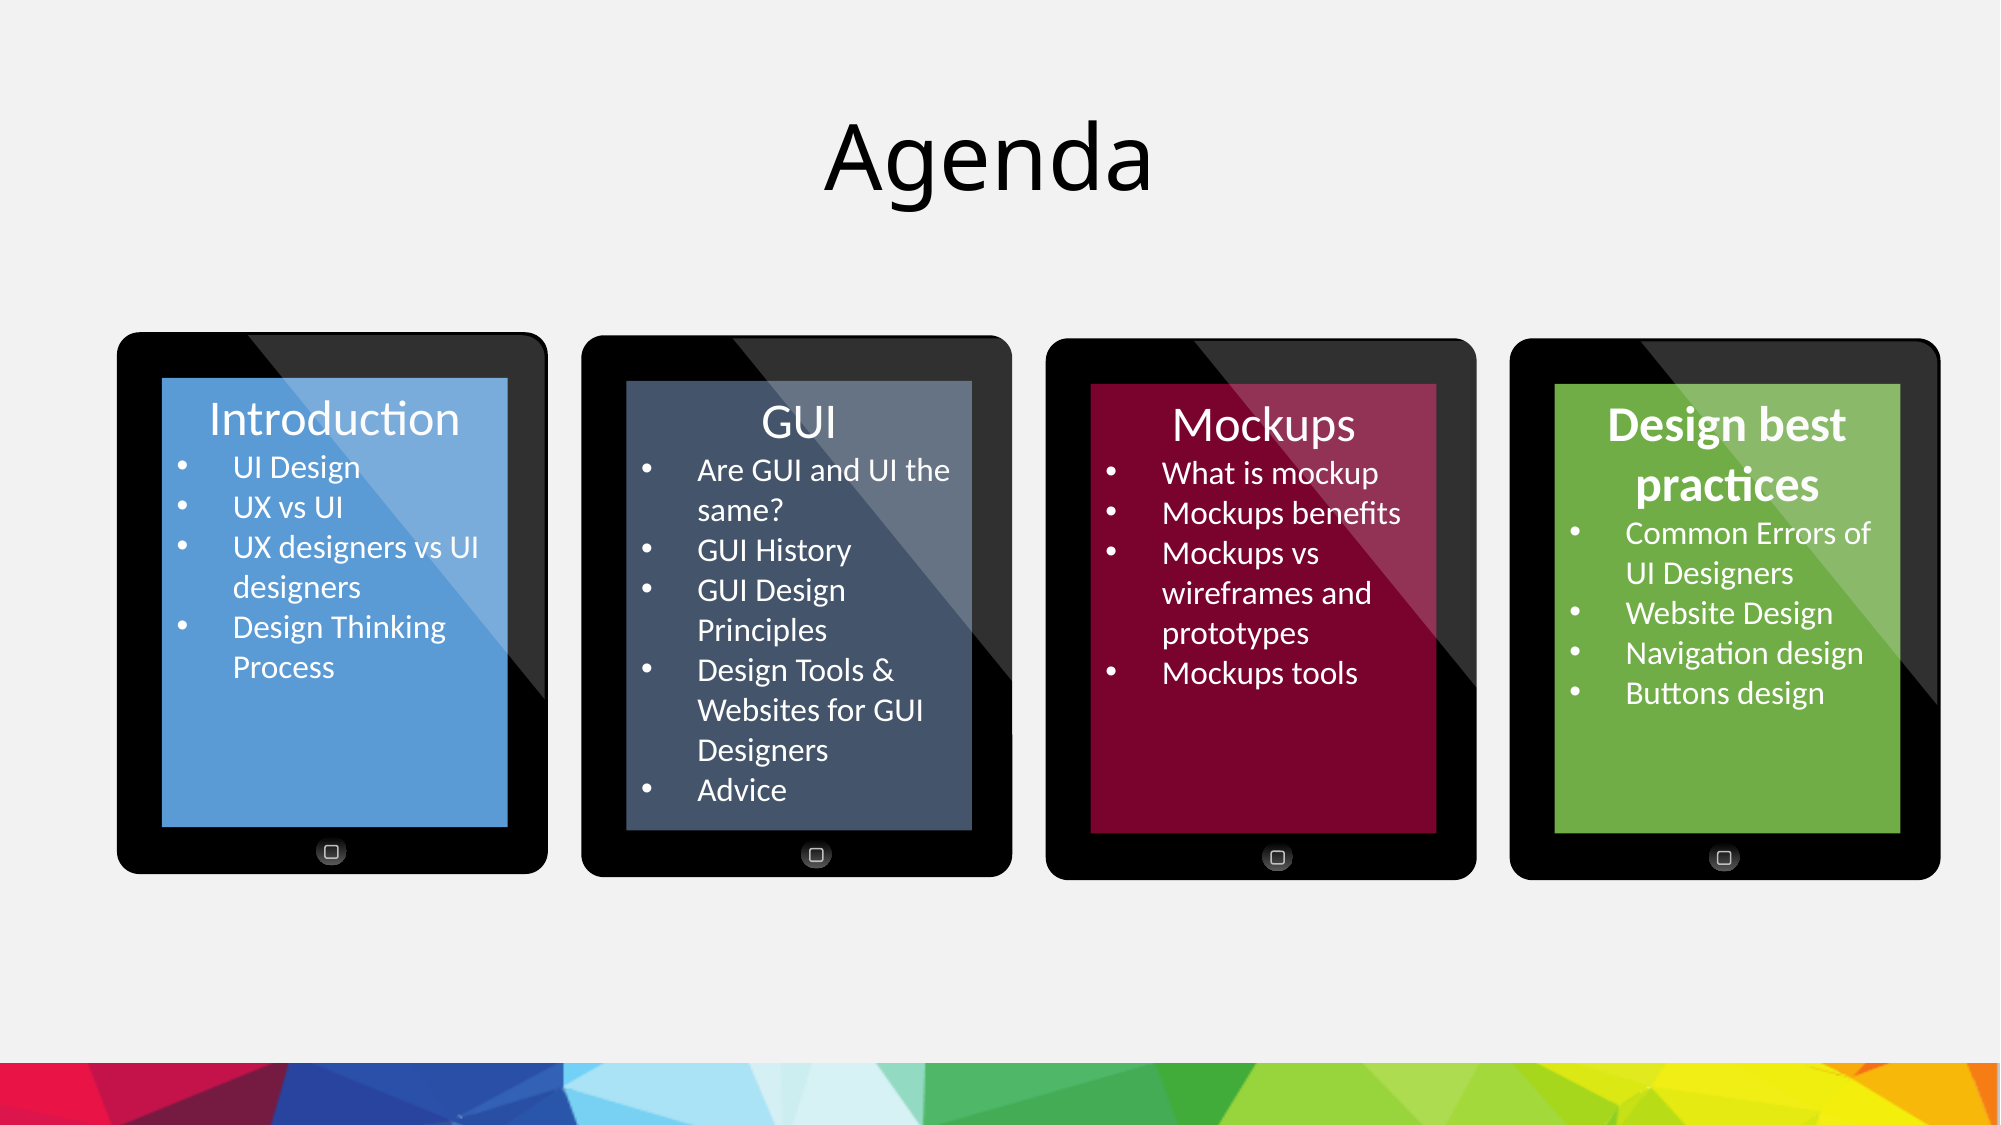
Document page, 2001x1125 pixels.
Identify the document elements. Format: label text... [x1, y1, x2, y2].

picture [0, 1063, 2000, 1125]
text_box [581, 335, 1030, 878]
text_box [116, 332, 548, 875]
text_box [1509, 338, 1941, 881]
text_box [1045, 338, 1491, 881]
title Agenda [809, 51, 1221, 270]
